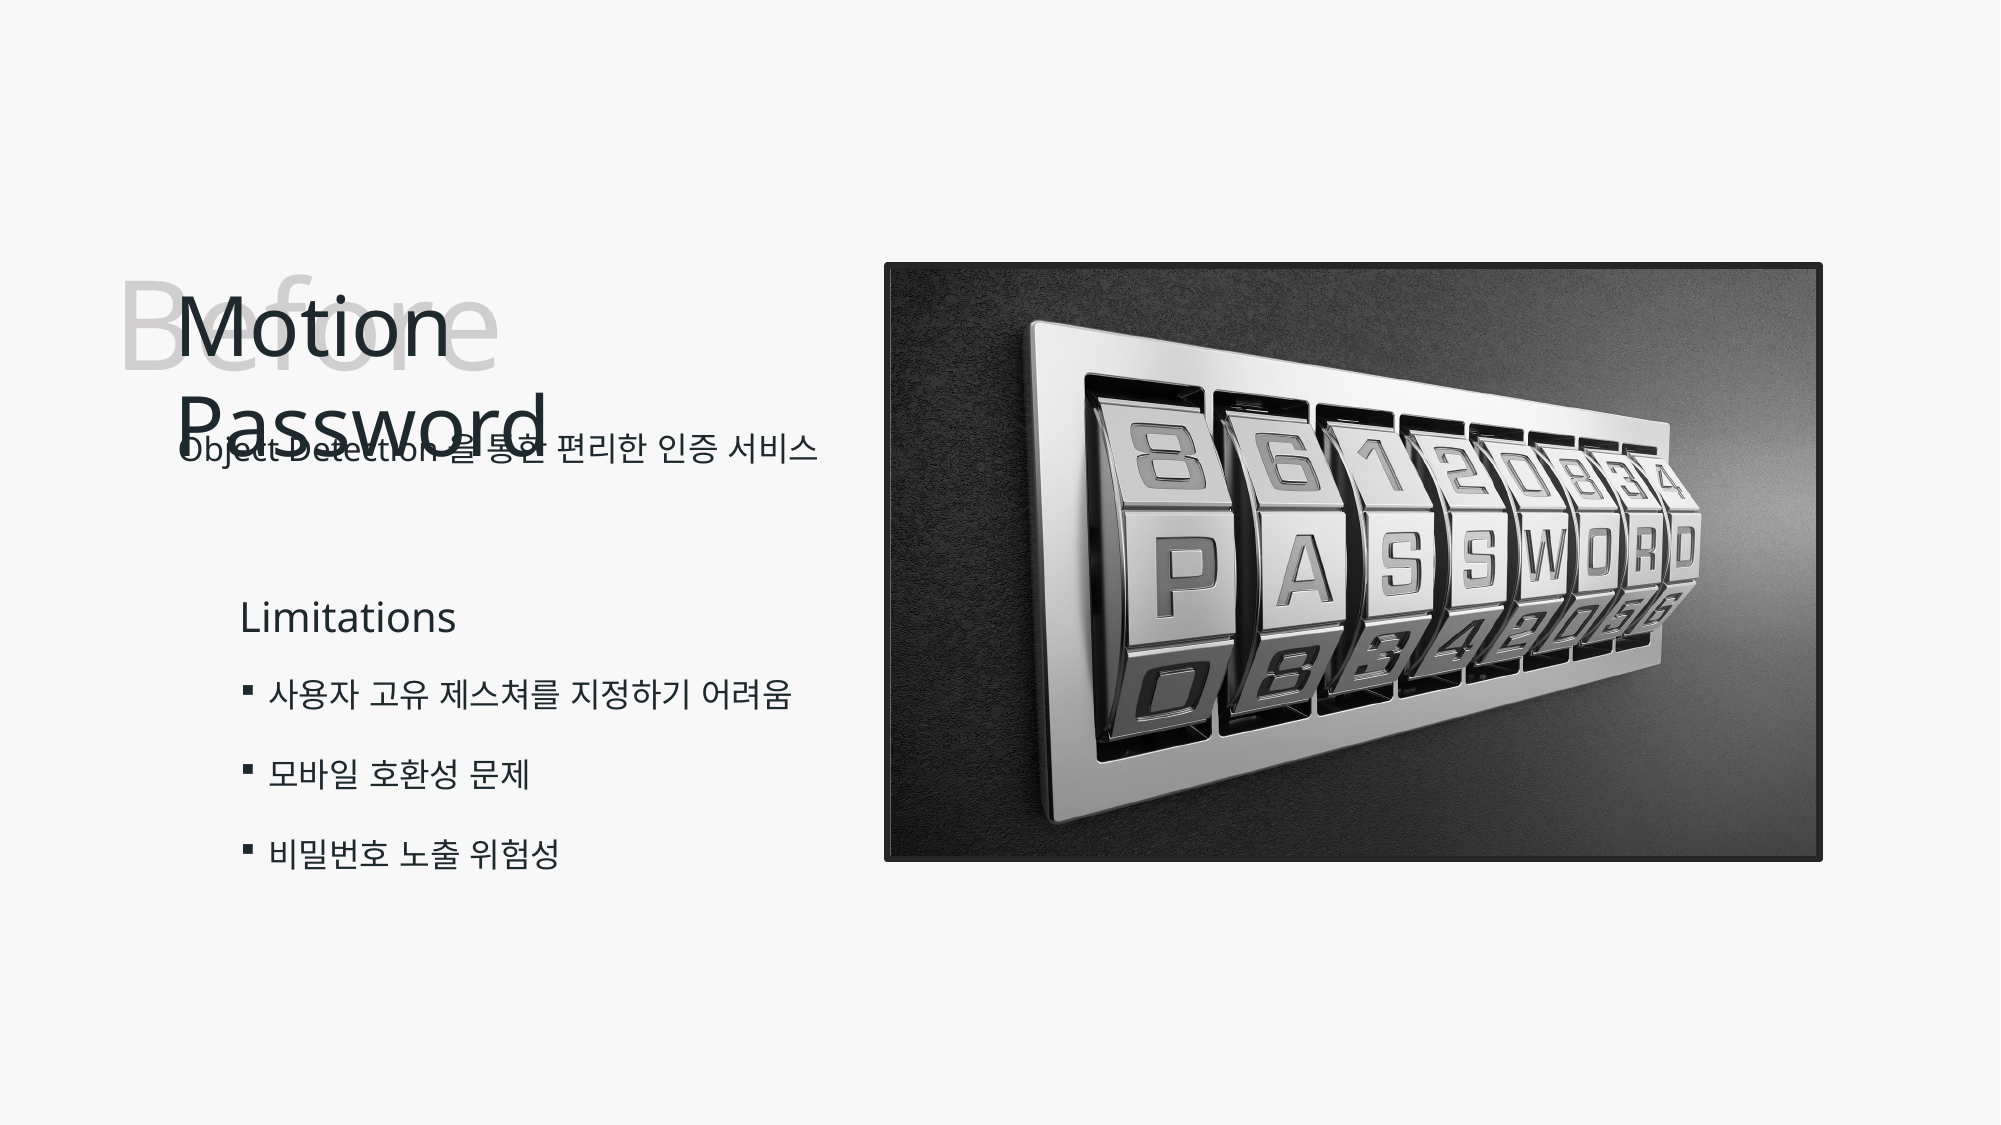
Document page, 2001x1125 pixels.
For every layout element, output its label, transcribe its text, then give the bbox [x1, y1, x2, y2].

text_box Before [98, 237, 645, 403]
text_box Object Detection을 통한 편리한 인증 서비스 [162, 420, 853, 475]
picture [890, 268, 1817, 857]
text_box 사용자 고유 제스쳐를 지정하기 어려움 모바일 호환성 문제 비밀번호 노출 위험성 [225, 666, 839, 922]
text_box Limitations [224, 583, 890, 648]
text_box Motion Password [159, 266, 839, 481]
